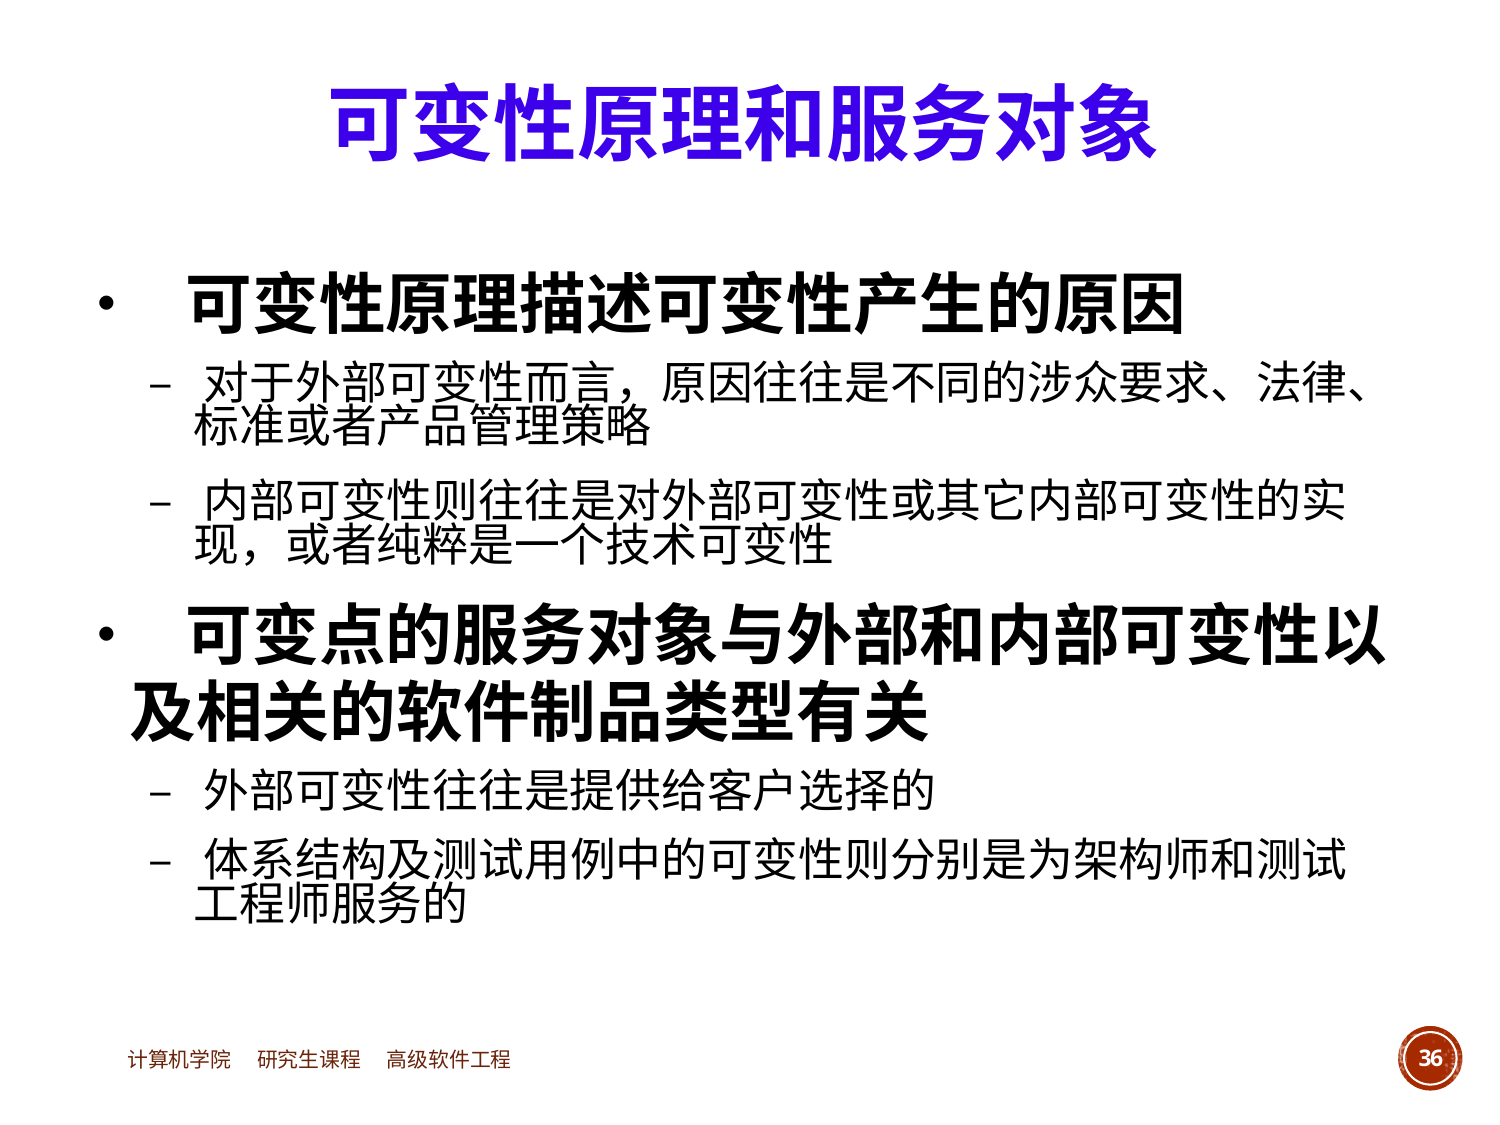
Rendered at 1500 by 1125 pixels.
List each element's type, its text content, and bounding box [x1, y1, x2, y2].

text_box 可变性原理和服务对象 • 可变性原理描述可变性产生的原因 – 对于外部可变性而言，原因往往是不同的涉众要求、法律、 标准或者产品管理策略 – 内部可变性则往往是对外部可变性或其它内部可变性的实 现，或者纯粹是一个技术可变性 • 可变点的服务对象与外部和内部可变性以 及相关的软件制品类型有关 – 外部可变性往往是提供给客户选择的 – 体系结构及测试用例中的可变性则分别是为架构师和测试 工程师服务的 [73, 62, 1394, 937]
footer 计算机学院 研究生课程 高级软件工程 [112, 1028, 891, 1089]
slide_number 36 [1391, 1028, 1471, 1089]
